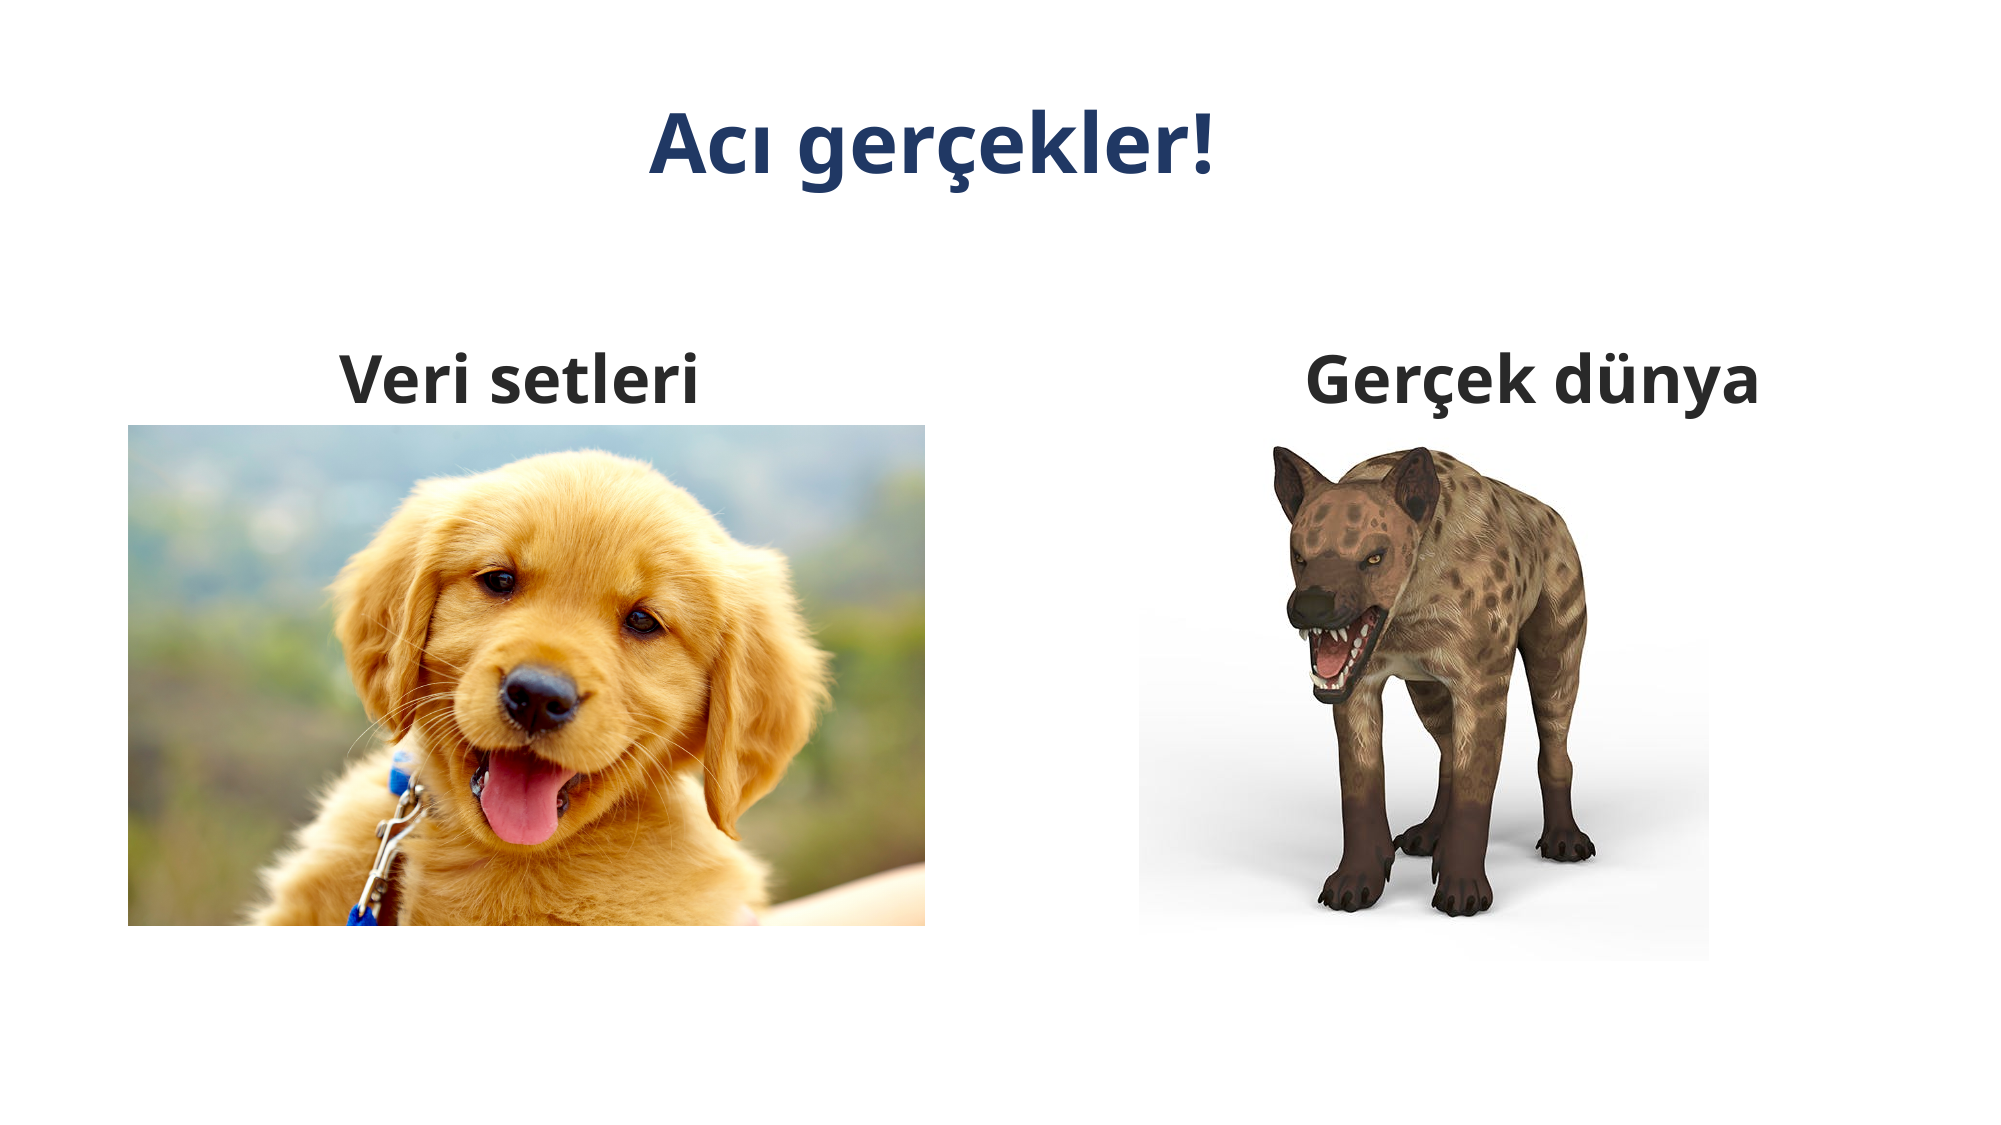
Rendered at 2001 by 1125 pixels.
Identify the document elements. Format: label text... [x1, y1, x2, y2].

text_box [1139, 329, 1739, 961]
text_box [127, 329, 925, 926]
text_box Acı gerçekler! [599, 83, 1287, 198]
